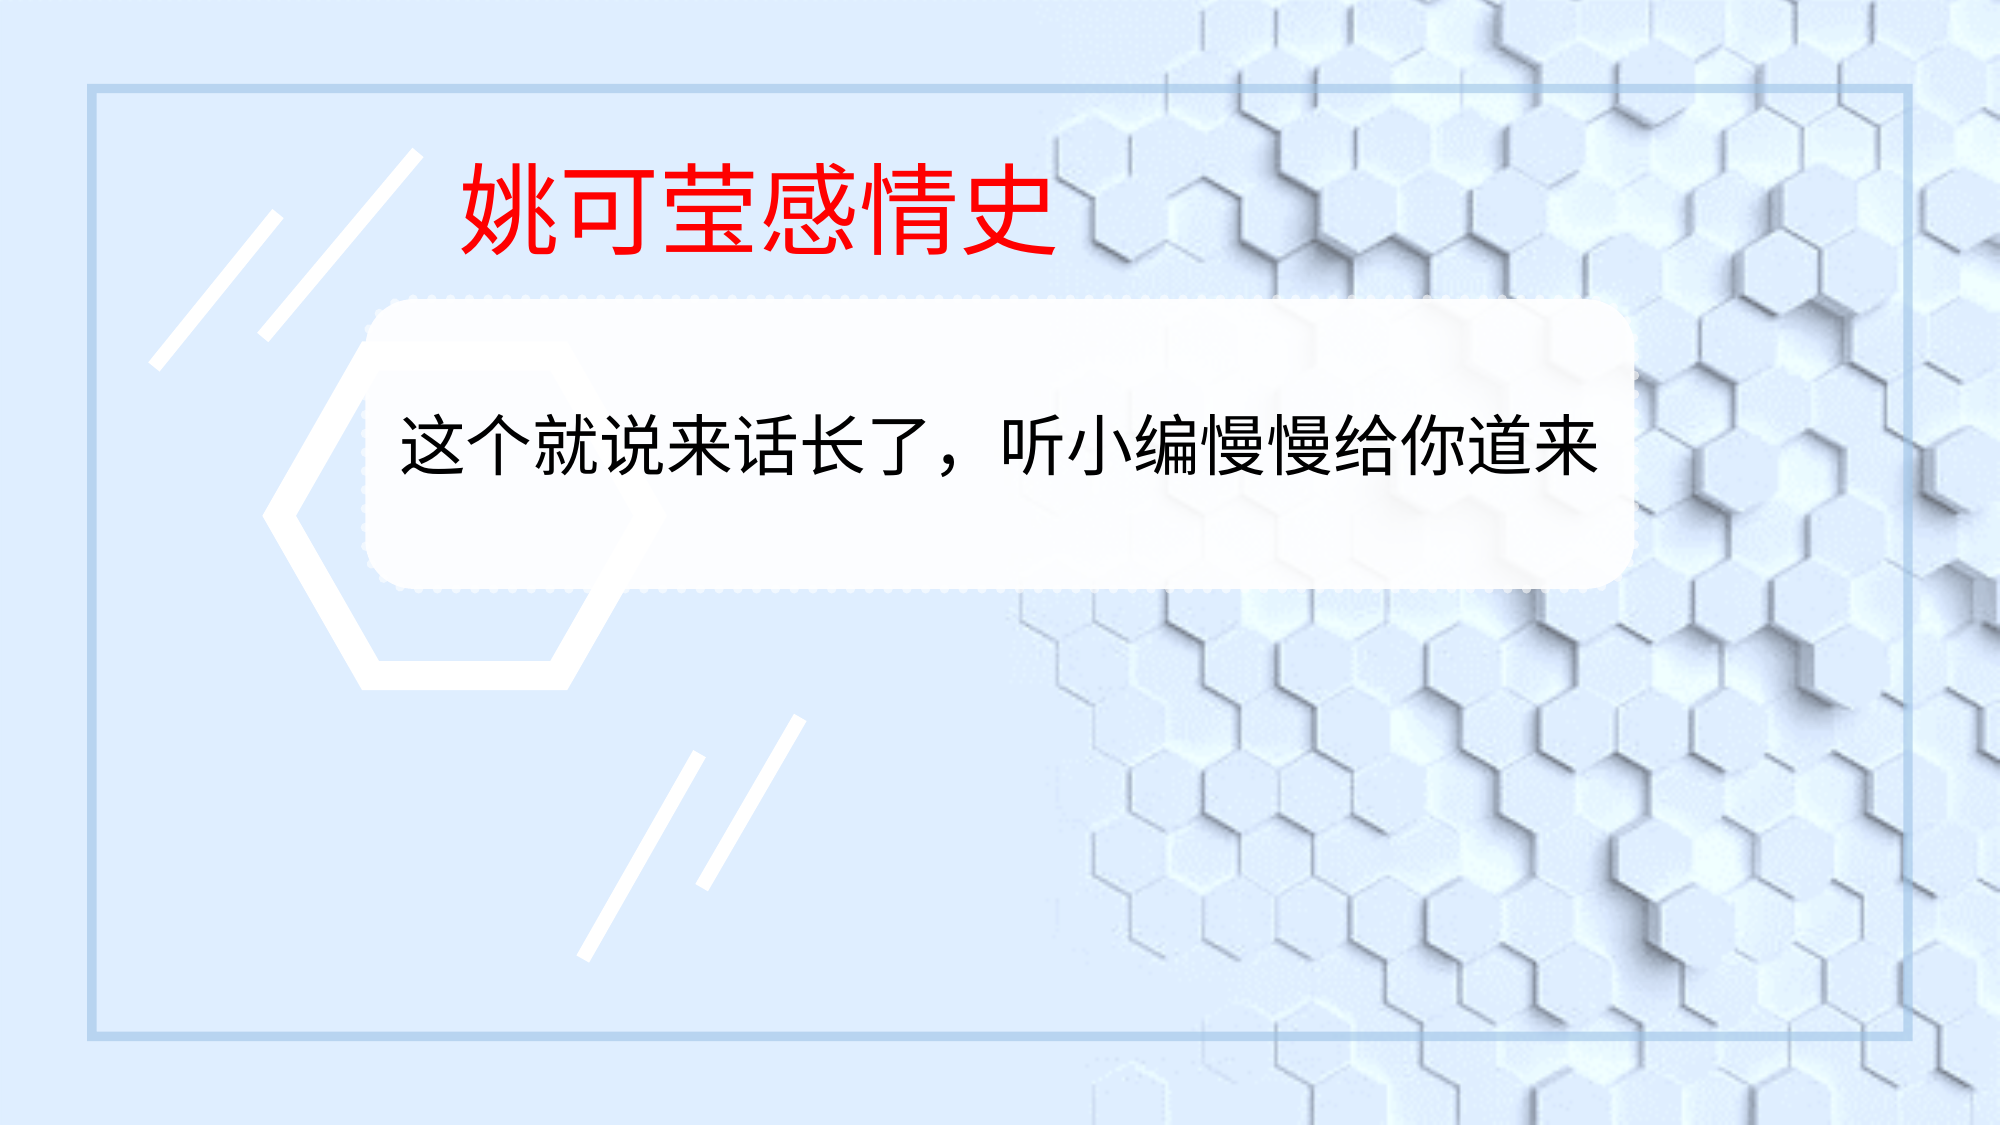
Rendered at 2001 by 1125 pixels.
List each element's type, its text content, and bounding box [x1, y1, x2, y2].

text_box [153, 152, 801, 959]
text_box 这个就说来话长了，听小编慢慢给你道来 [801, 298, 1636, 590]
text_box [91, 87, 1909, 1037]
text_box 姚可莹感情史 [444, 140, 1360, 275]
